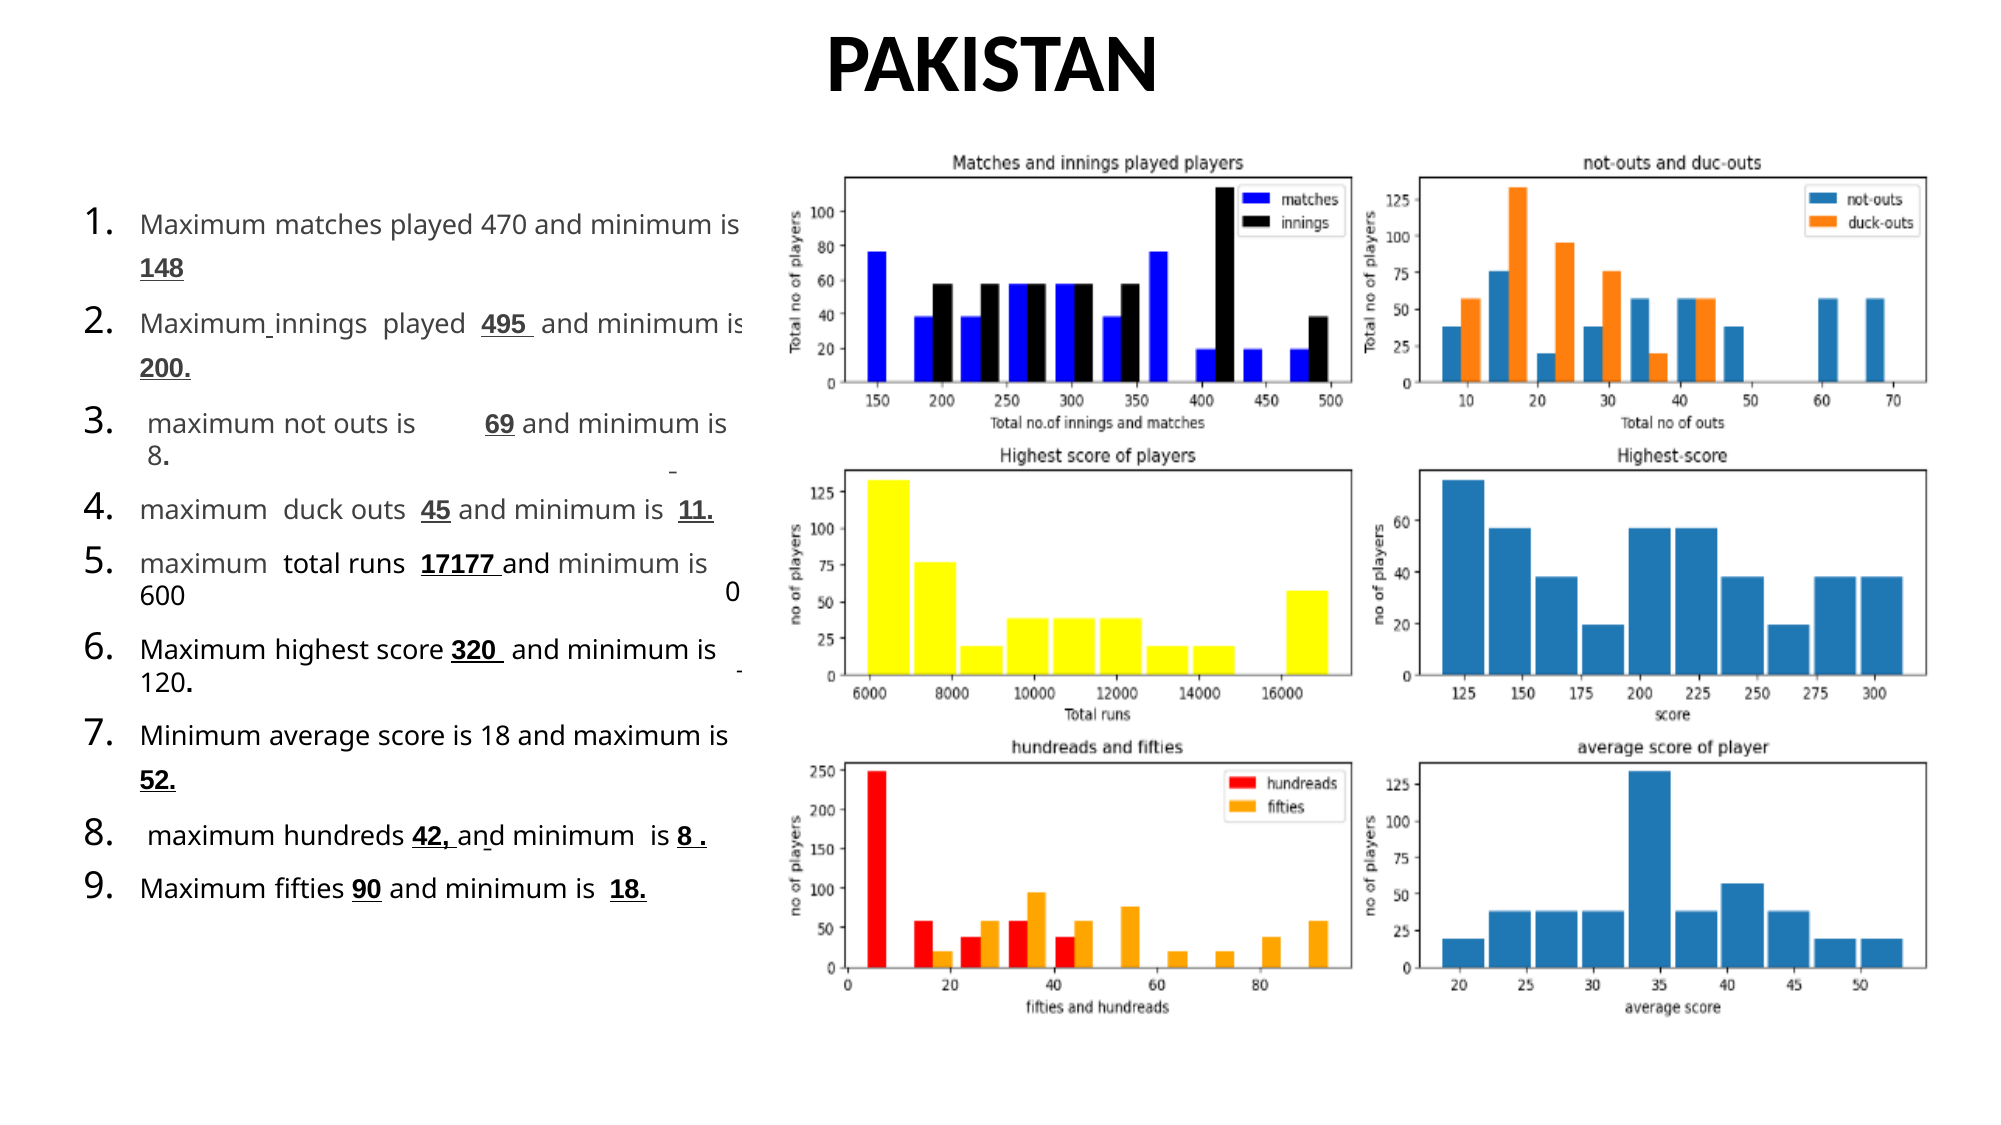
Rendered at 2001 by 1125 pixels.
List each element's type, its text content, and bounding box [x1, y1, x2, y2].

picture [741, 152, 1949, 1023]
title PAKISTAN [823, 6, 1177, 151]
text_box Maximum matches played 470 and minimum is 148 Maximum innings played 495 and minimum is 200. maximum not outs is 69 and minimum is 8. maximum duck outs 45 and minimum is 11. maximum total runs 17177 and minimum is 600 Maximum highest score 320 and minimum is 120. Minimum average score is 18 and maximum is 52. maximum hundreds 42, and minimum is 8 . Maximum fifties 90 and minimum is 18. [81, 202, 736, 905]
